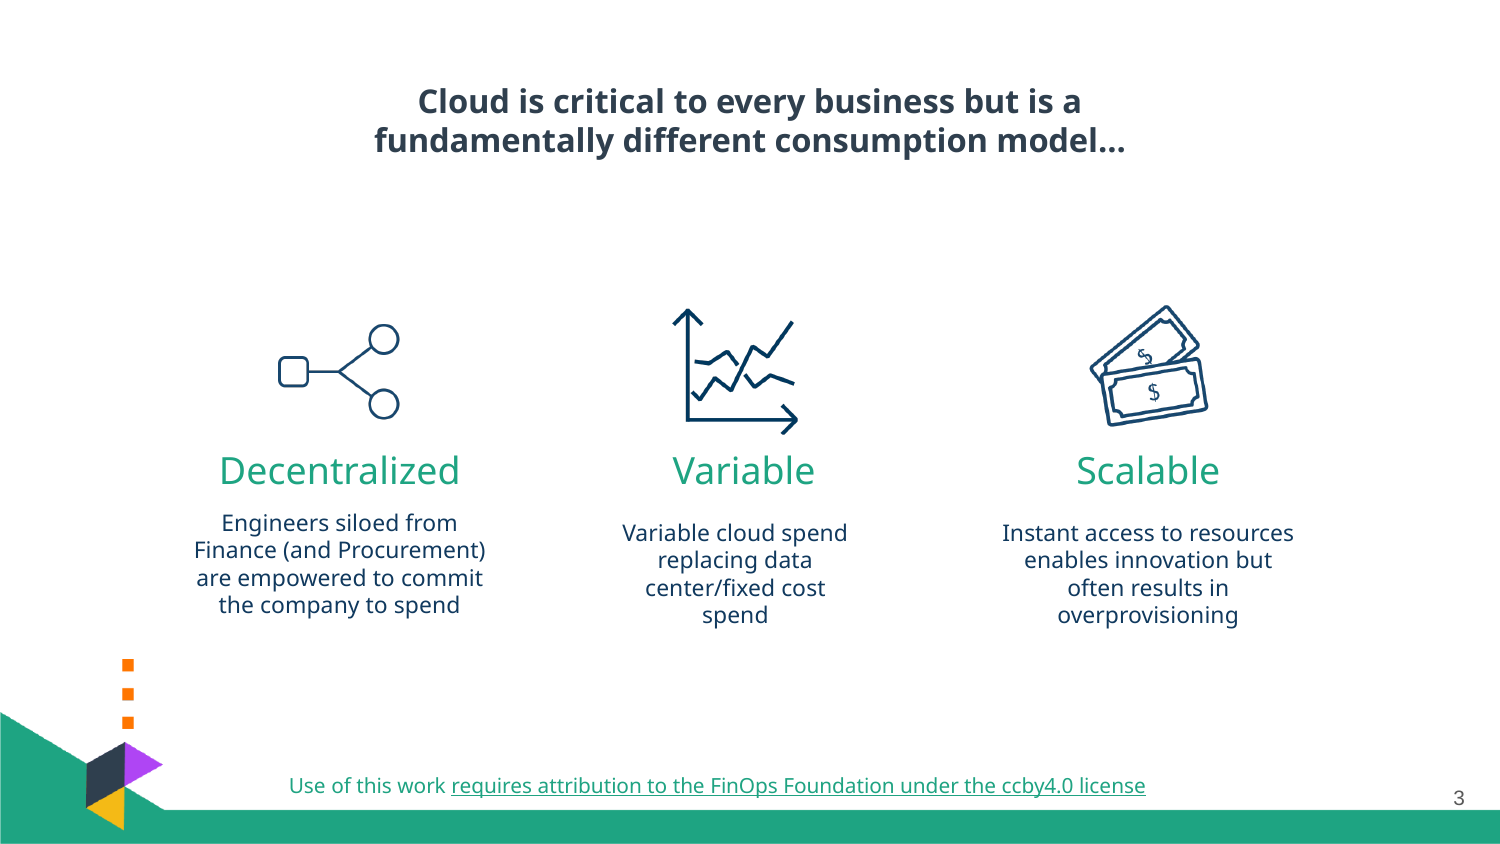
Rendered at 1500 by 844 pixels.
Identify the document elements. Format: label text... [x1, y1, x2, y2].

picture [671, 308, 798, 435]
text_box Decentralized [129, 435, 533, 505]
picture [1061, 277, 1239, 456]
text_box Variable [533, 435, 937, 505]
text_box Instant access to resources enables innovation but often results in overprovisioning [986, 507, 1311, 610]
text_box Engineers siloed from Finance (and Procurement) are empowered to commit the company to spend [177, 497, 502, 600]
text_box Variable cloud spend replacing data center/fixed cost spend [597, 507, 874, 610]
slide_number ‹#› [1389, 764, 1480, 830]
picture [267, 301, 409, 443]
picture [0, 659, 1500, 844]
text_box Scalable [937, 435, 1359, 505]
title Cloud is critical to every business but is a fundamentally different consumption model... [51, 72, 1449, 167]
